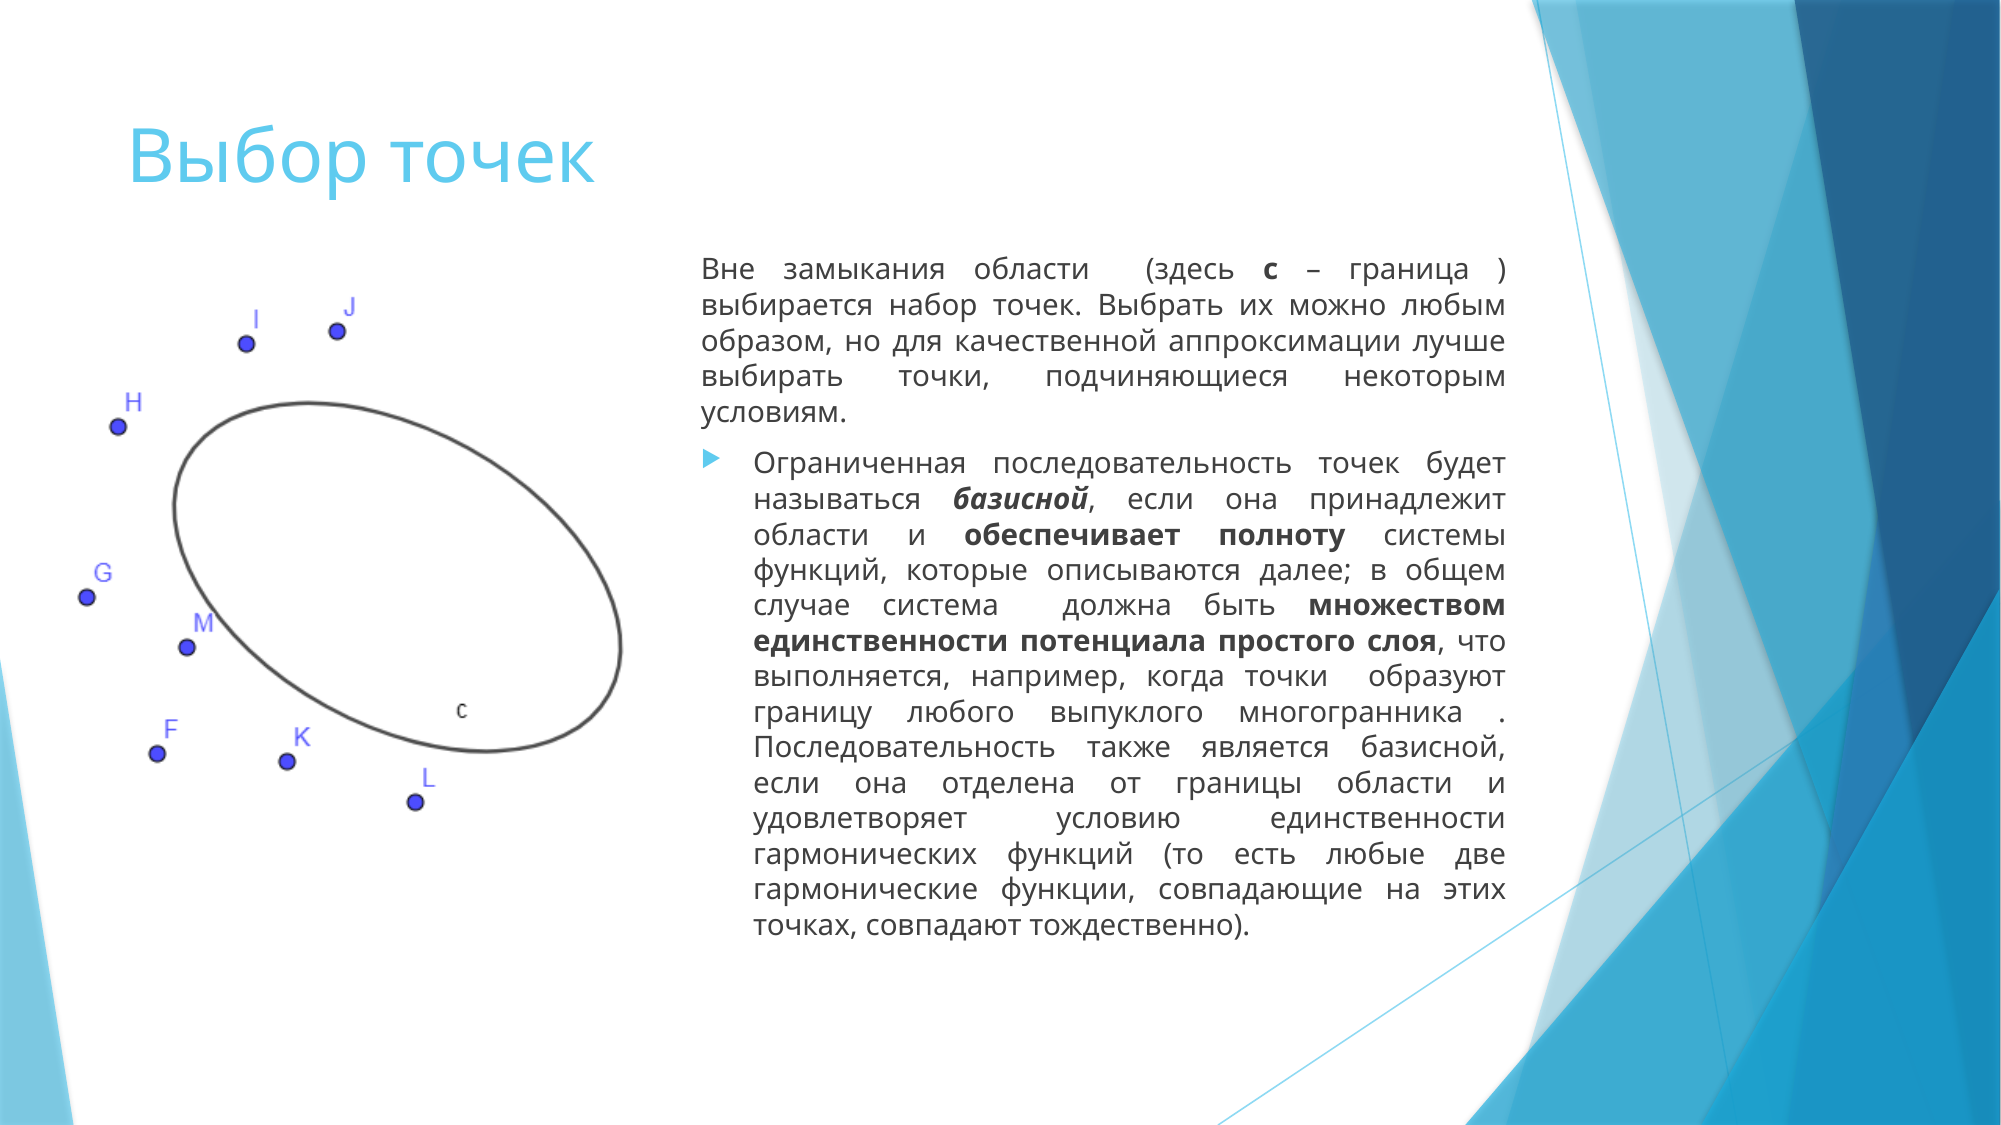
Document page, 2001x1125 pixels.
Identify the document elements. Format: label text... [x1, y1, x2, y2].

title Выбор точек [111, 99, 1522, 317]
picture [34, 276, 653, 849]
